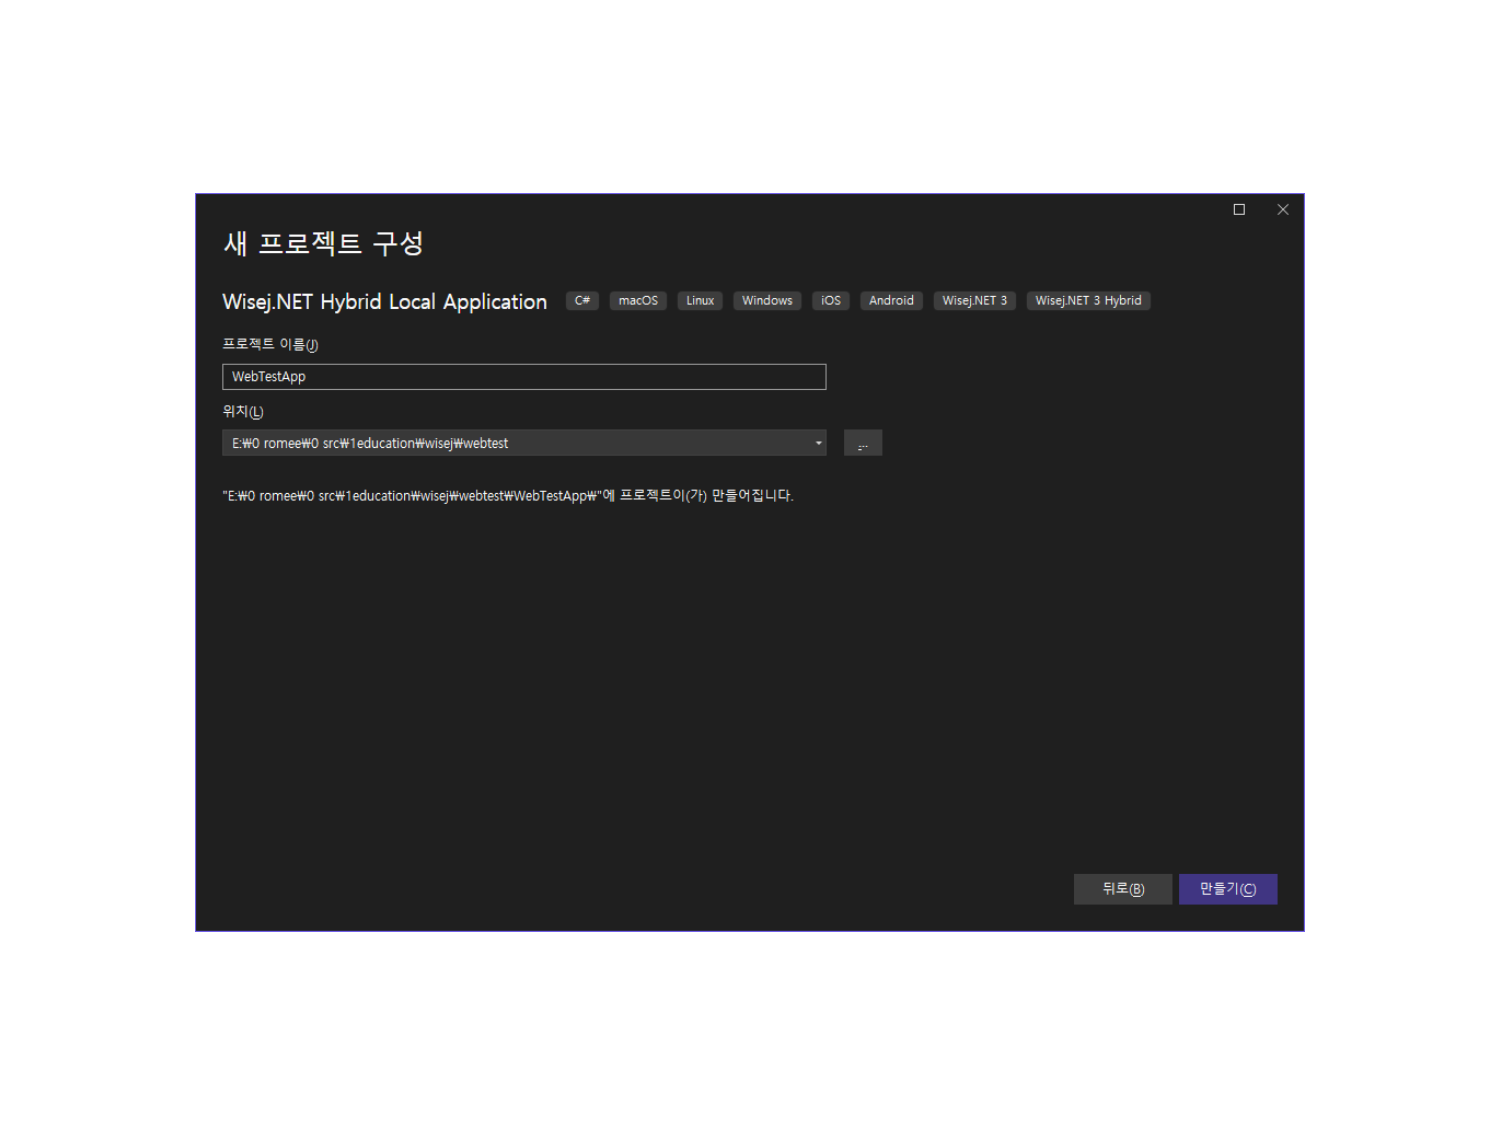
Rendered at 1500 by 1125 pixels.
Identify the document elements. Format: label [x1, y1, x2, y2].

picture [195, 193, 1305, 932]
